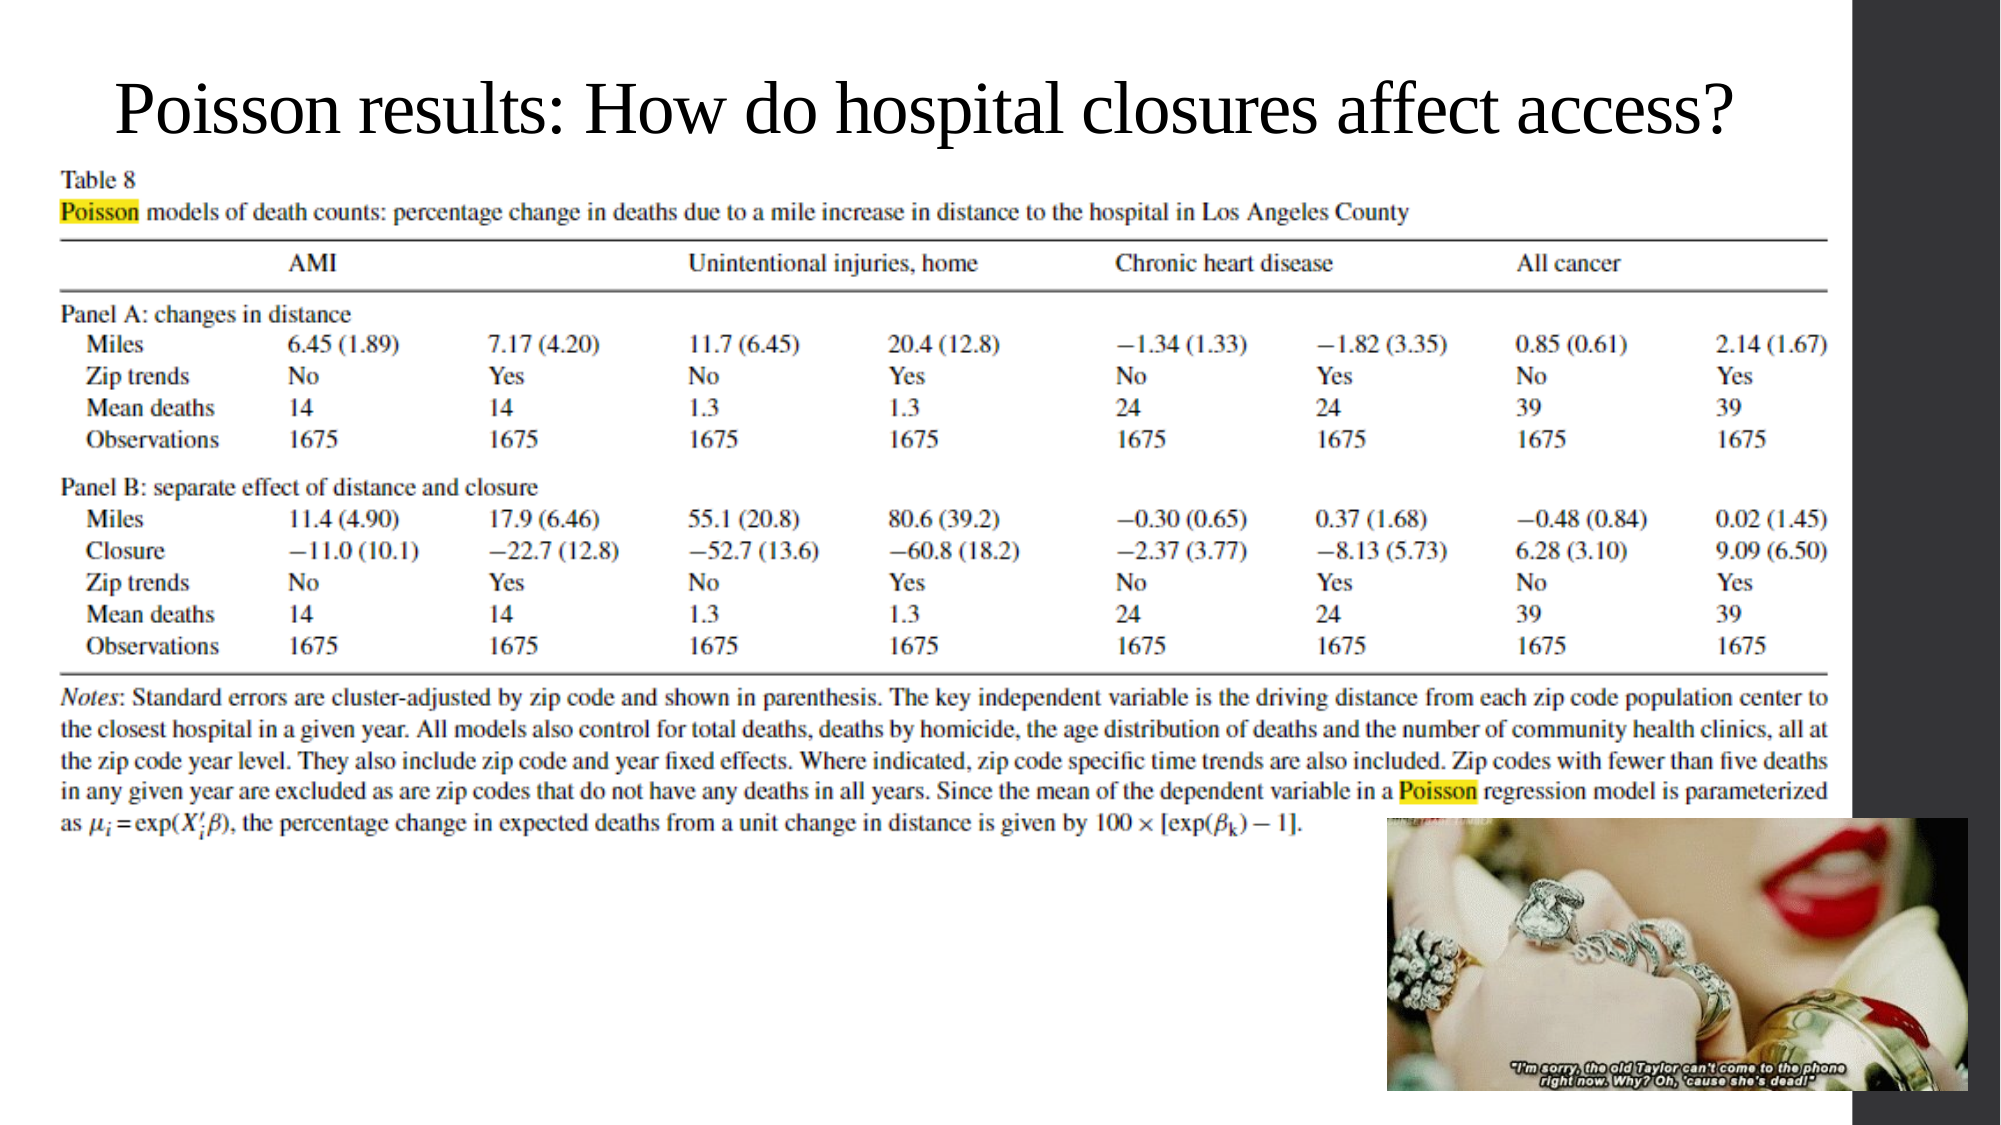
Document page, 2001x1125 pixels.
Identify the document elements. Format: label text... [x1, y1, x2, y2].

picture [37, 157, 1968, 1091]
title Poisson results: How do hospital closures affect access? [99, 55, 1813, 153]
